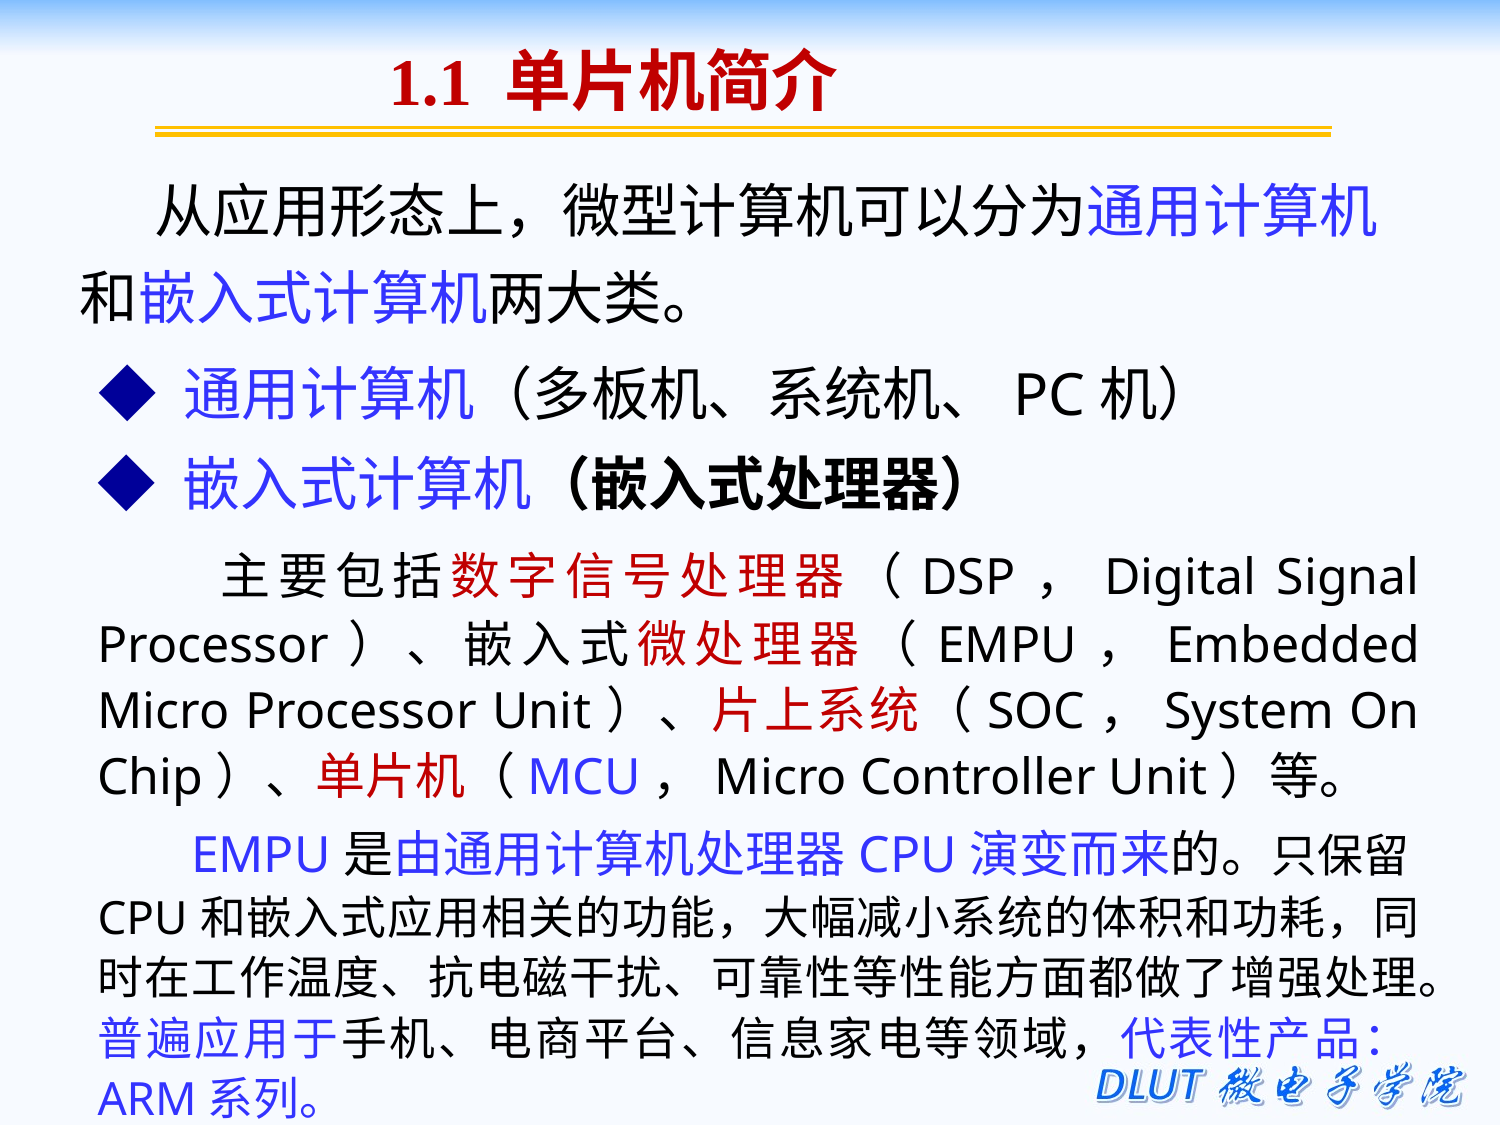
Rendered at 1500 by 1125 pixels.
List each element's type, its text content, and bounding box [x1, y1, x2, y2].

picture [0, 0, 1500, 1125]
text_box ◆ 通用计算机（多板机、系统机、PC机） [82, 339, 1406, 432]
text_box ◆ 嵌入式计算机（嵌入式处理器） 主要包括数字信号处理器（DSP，Digital Signal Processor）、嵌入式微处理器（EMPU，Embedded Micro Processor Unit）、片上系统（SOC，System On Chip）、单片机（MCU，Micro Controller Unit）等。 EMPU是由通用计算机处理器CPU演变而来的。只保留CPU和嵌入式应用相关的功能，大幅减小系统的体积和功耗，同时在工作温度、抗电磁干扰、可靠性等性能方面都做了增强处理。普遍应用于手机、电商平台、信息家电等领域，代表性产品：ARM系列。 [82, 432, 1436, 1125]
text_box 从应用形态上，微型计算机可以分为通用计算机和嵌入式计算机两大类。 [65, 148, 1442, 339]
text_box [154, 127, 1332, 135]
text_box 1.1 单片机简介 [373, 11, 1093, 127]
